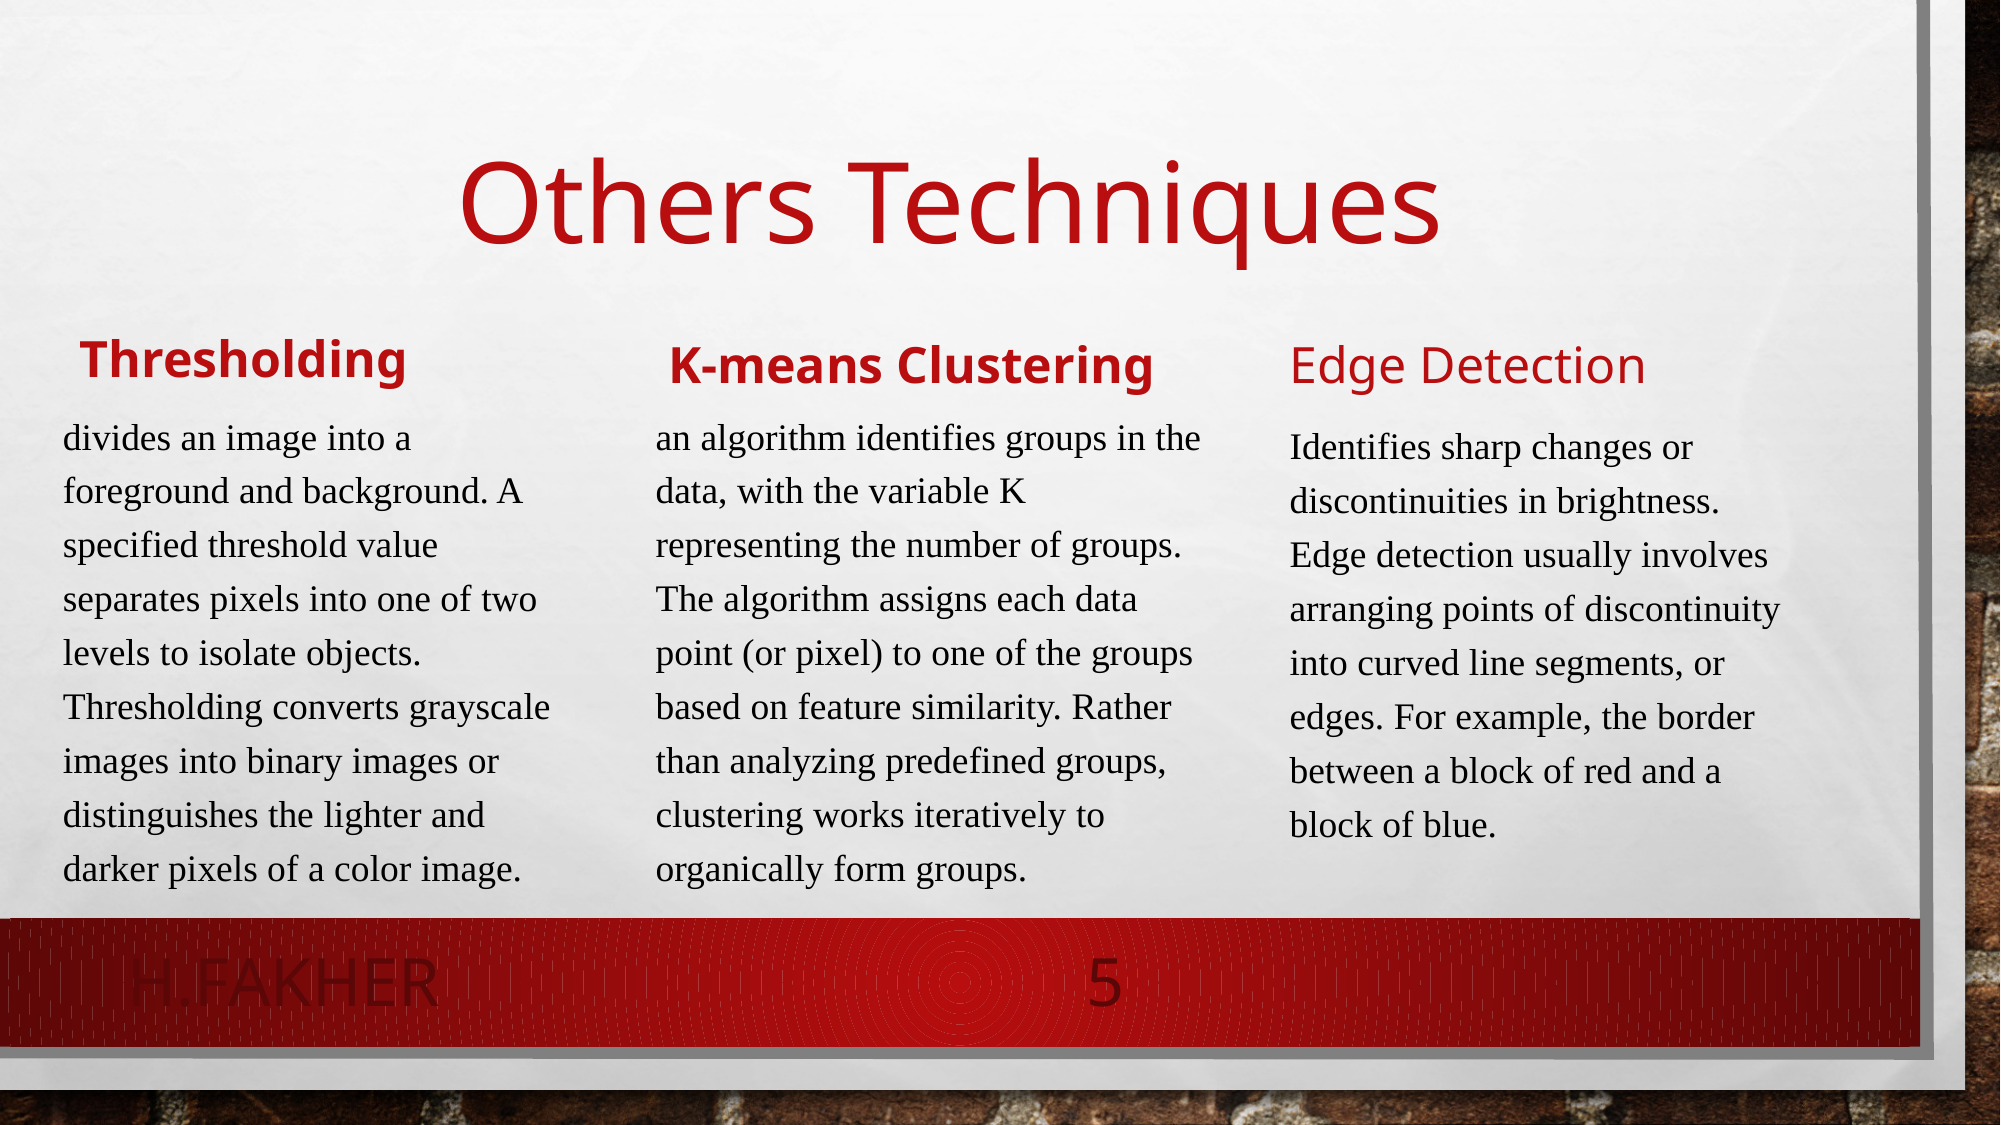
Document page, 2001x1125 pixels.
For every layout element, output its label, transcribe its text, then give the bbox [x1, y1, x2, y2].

list an algorithm identifies groups in the data, with the variable K representing the number of groups. The algorithm assigns each data point (or pixel) to one of the groups based on feature similarity. Rather than analyzing predefined groups, clustering works iteratively to organically form groups. [640, 396, 1225, 945]
list Edge Detection [1274, 307, 1818, 403]
list Identifies sharp changes or discontinuities in brightness. Edge detection usually involves arranging points of discontinuity into curved line segments, or edges. For example, the border between a block of red and a block of blue. [1274, 406, 1818, 855]
title Others Techniques [112, 112, 1818, 302]
footer H.Fakher [112, 944, 1015, 1027]
slide_number 5 [1031, 944, 1181, 1027]
list Thresholding [64, 301, 608, 396]
list divides an image into a foreground and background. A specified threshold value separates pixels into one of two levels to isolate objects. Thresholding converts grayscale images into binary images or distinguishes the lighter and darker pixels of a color image. [48, 396, 591, 845]
list K-means Clustering [653, 307, 1197, 396]
picture [0, 0, 2000, 1125]
